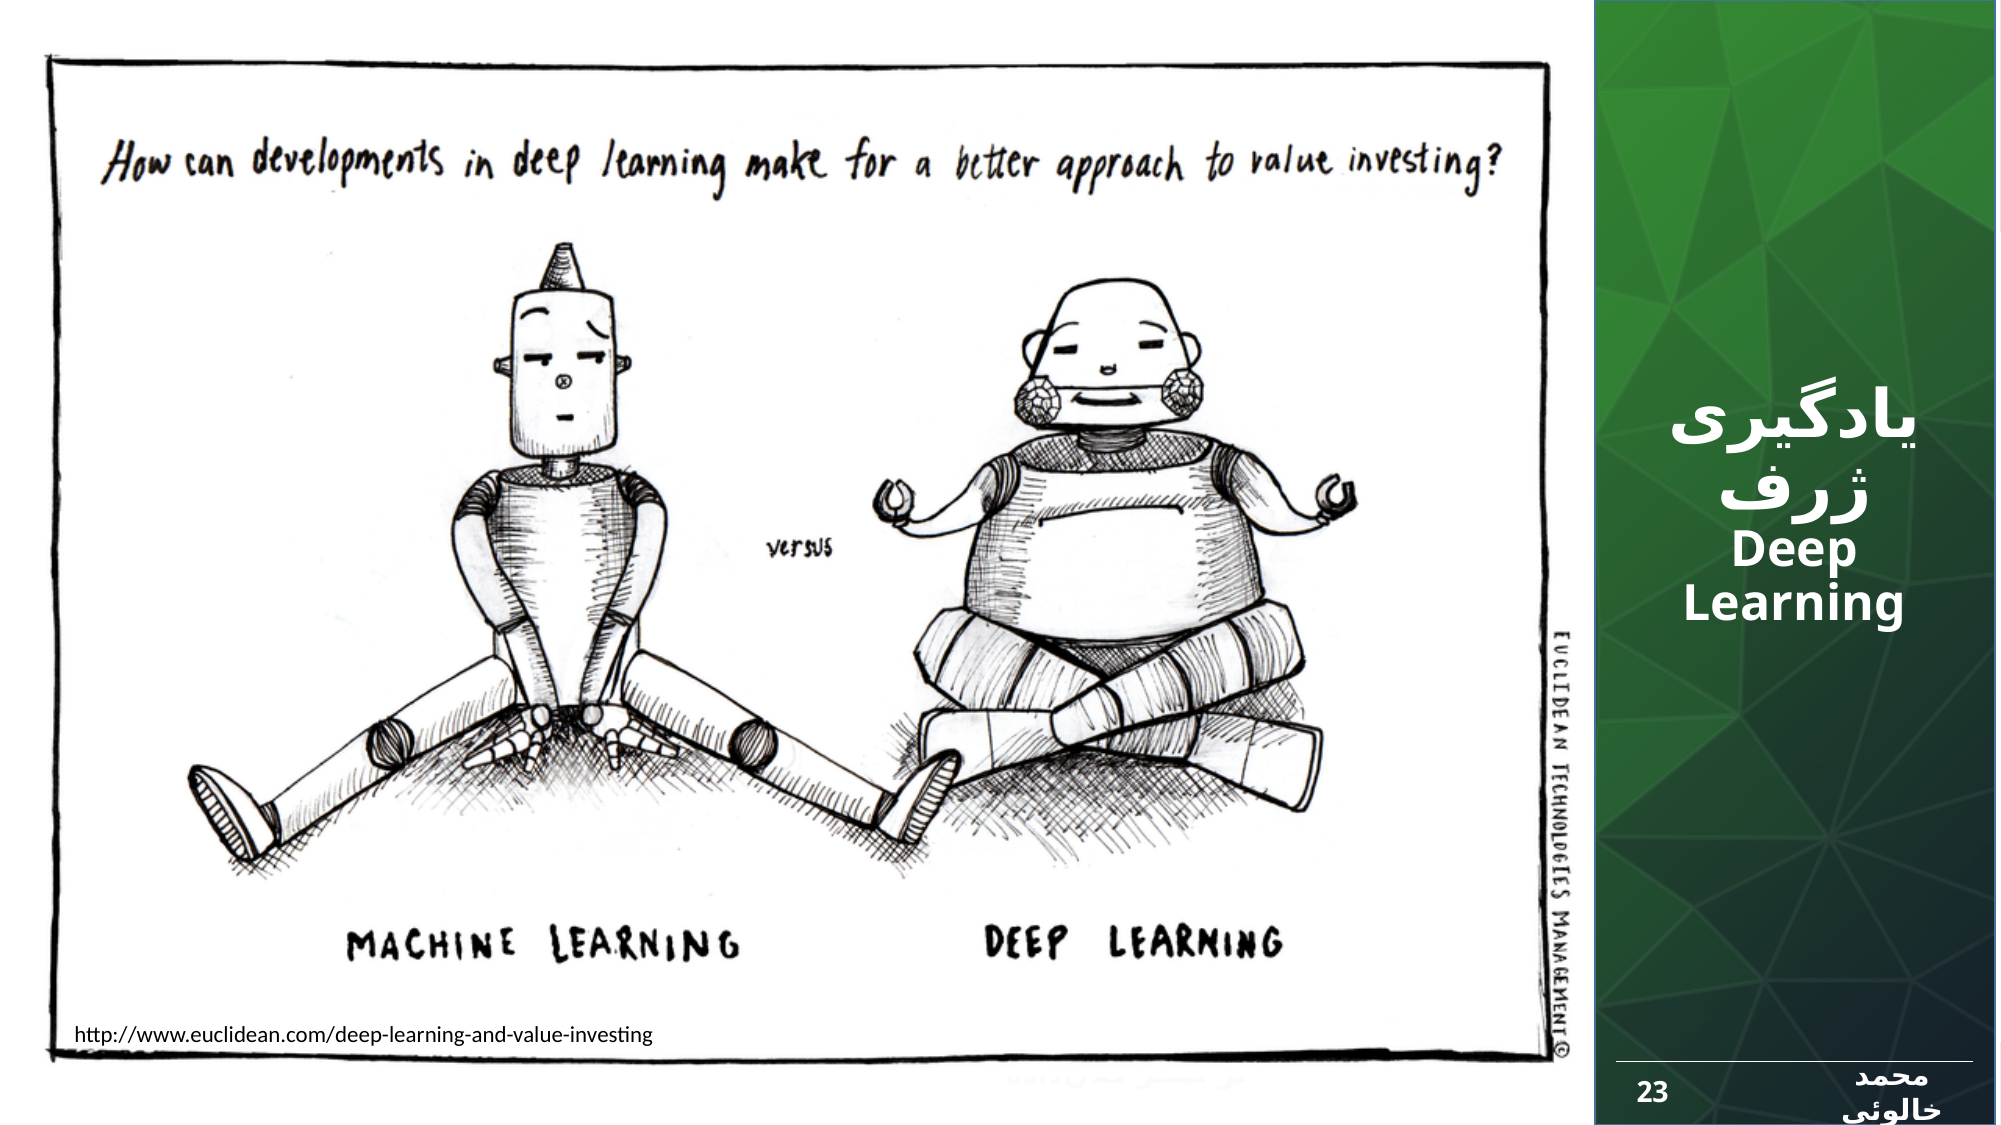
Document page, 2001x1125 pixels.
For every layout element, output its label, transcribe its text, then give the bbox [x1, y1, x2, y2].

title یادگیری ژرف Deep Learning [1615, 44, 1973, 966]
slide_number 23 [1597, 1062, 1708, 1123]
picture [1596, 1062, 1994, 1124]
footer جلسه اول ارائه علمی تحلیل با رویکرد یادگیری‌ژرف بر بستر کلان‌داده [1594, 965, 1995, 1062]
picture [13, 27, 1576, 1078]
slide_number محمد خالوئی [1789, 1062, 1995, 1122]
picture [1596, 1, 1994, 965]
